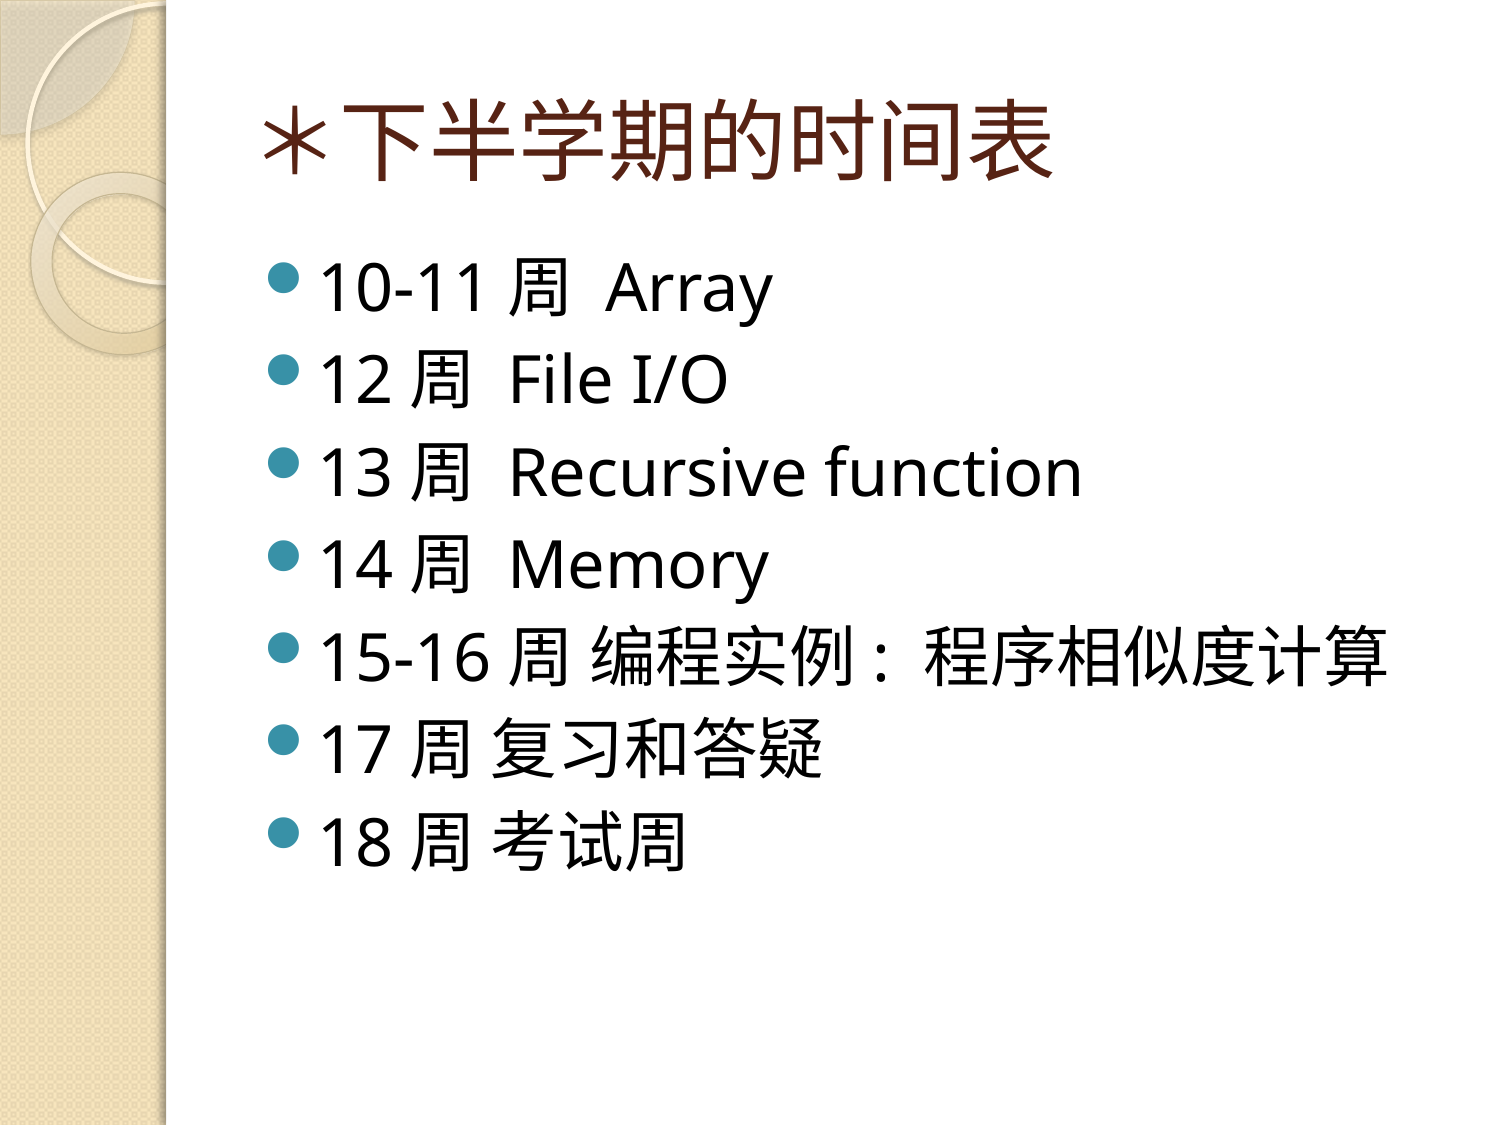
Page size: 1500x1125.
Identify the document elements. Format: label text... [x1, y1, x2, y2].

title ＊下半学期的时间表 [235, 45, 1466, 233]
list 10-11周 Array 12周 File I/O 13周 Recursive function 14周 Memory 15-16周 编程实例: 程序相似度计算 17周 复习和答疑 18周 考试周 [235, 237, 1466, 1025]
